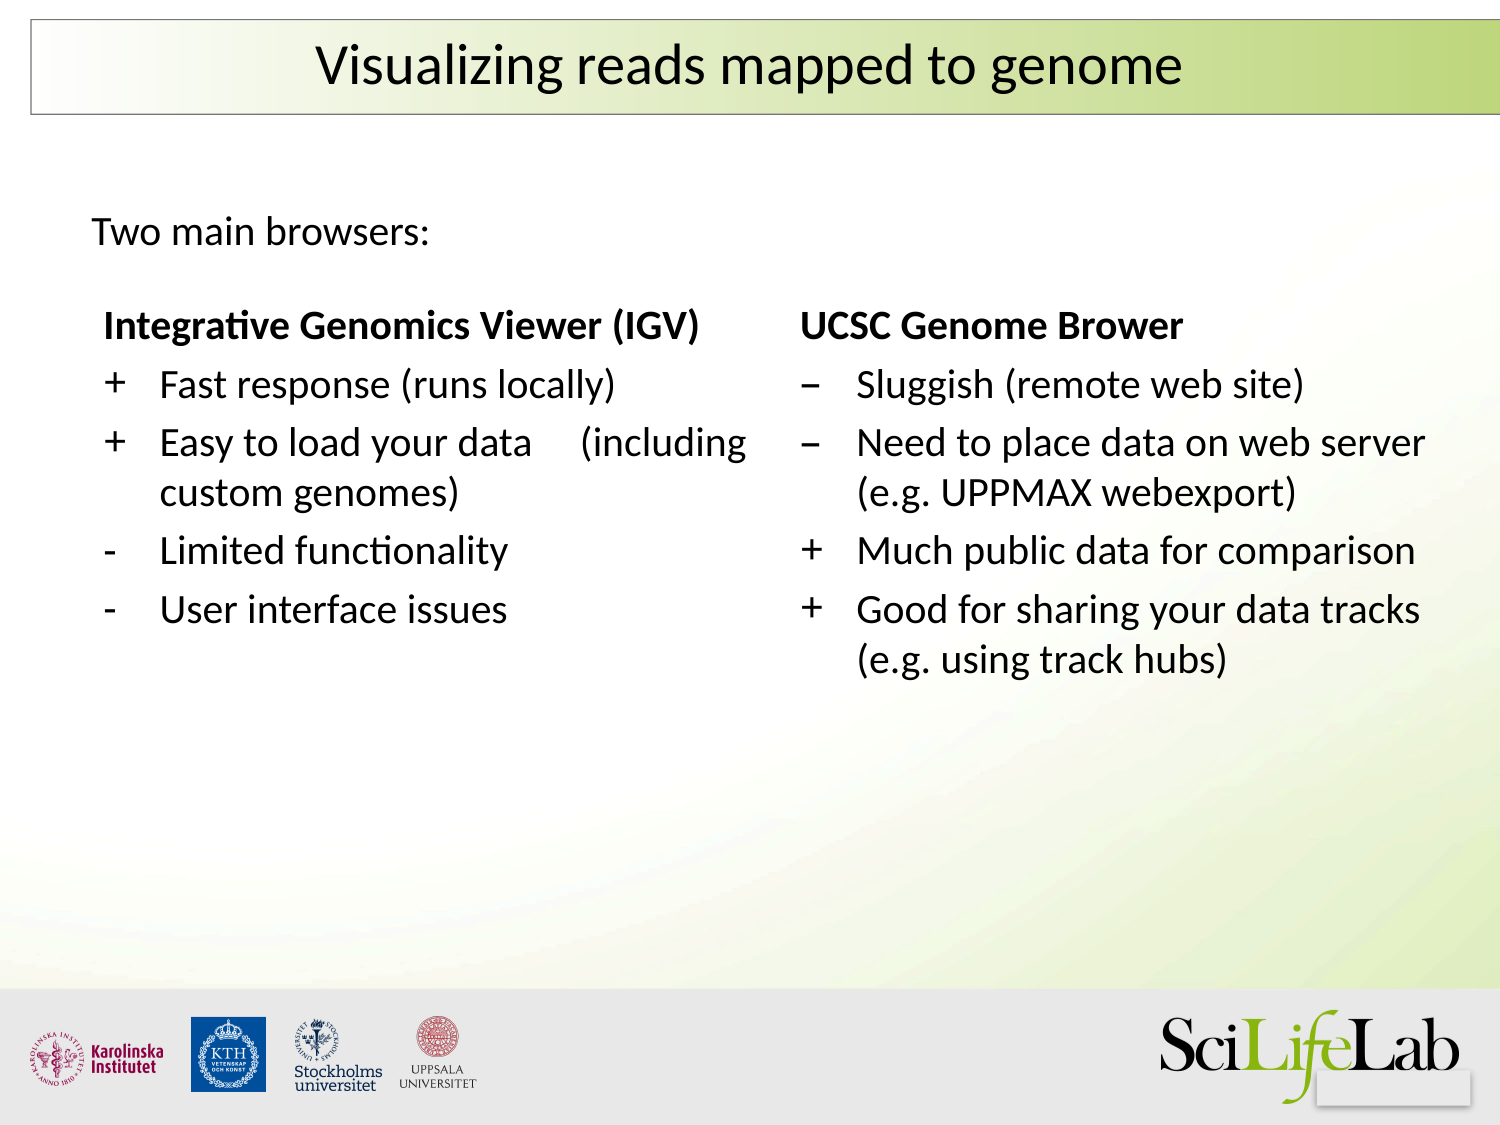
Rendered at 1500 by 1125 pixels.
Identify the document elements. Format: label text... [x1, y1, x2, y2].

picture [0, 0, 1500, 1125]
text_box Integrative Genomics Viewer (IGV) Fast response (runs locally) Easy to load your data (including custom genomes) Limited functionality User interface issues [88, 290, 762, 976]
title Visualizing reads mapped to genome [75, 19, 1425, 114]
list Two main browsers: [76, 196, 774, 279]
text_box UCSC Genome Brower Sluggish (remote web site) Need to place data on web server (e.g. UPPMAX webexport) Much public data for comparison Good for sharing your data tracks (e.g. using track hubs) [785, 290, 1483, 976]
